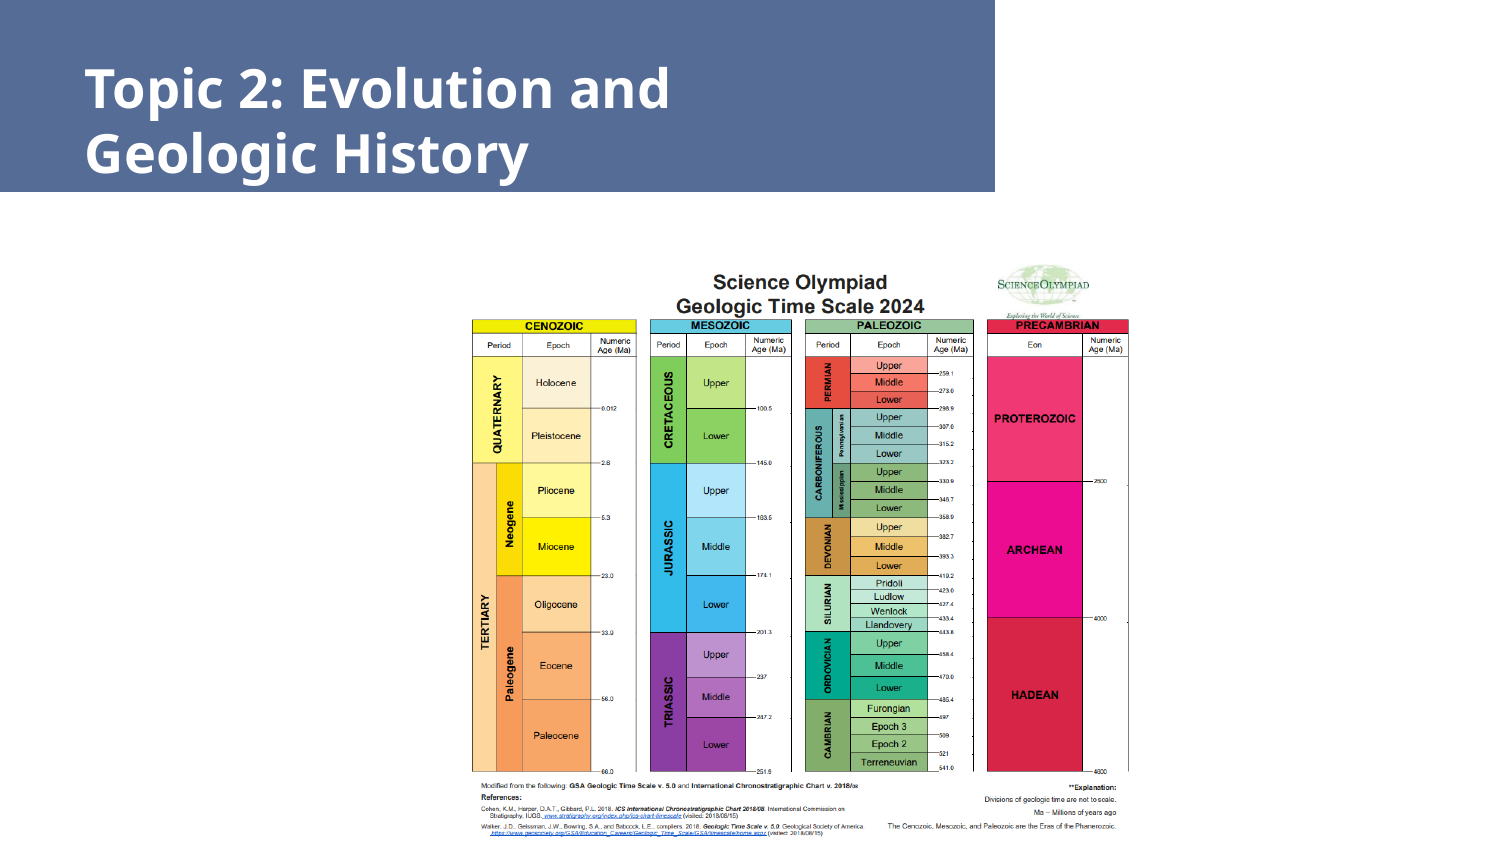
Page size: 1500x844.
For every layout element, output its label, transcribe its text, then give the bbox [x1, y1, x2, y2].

text_box [0, 0, 995, 192]
title Topic 2: Evolution and Geologic History [69, 39, 824, 211]
picture [412, 247, 1176, 844]
